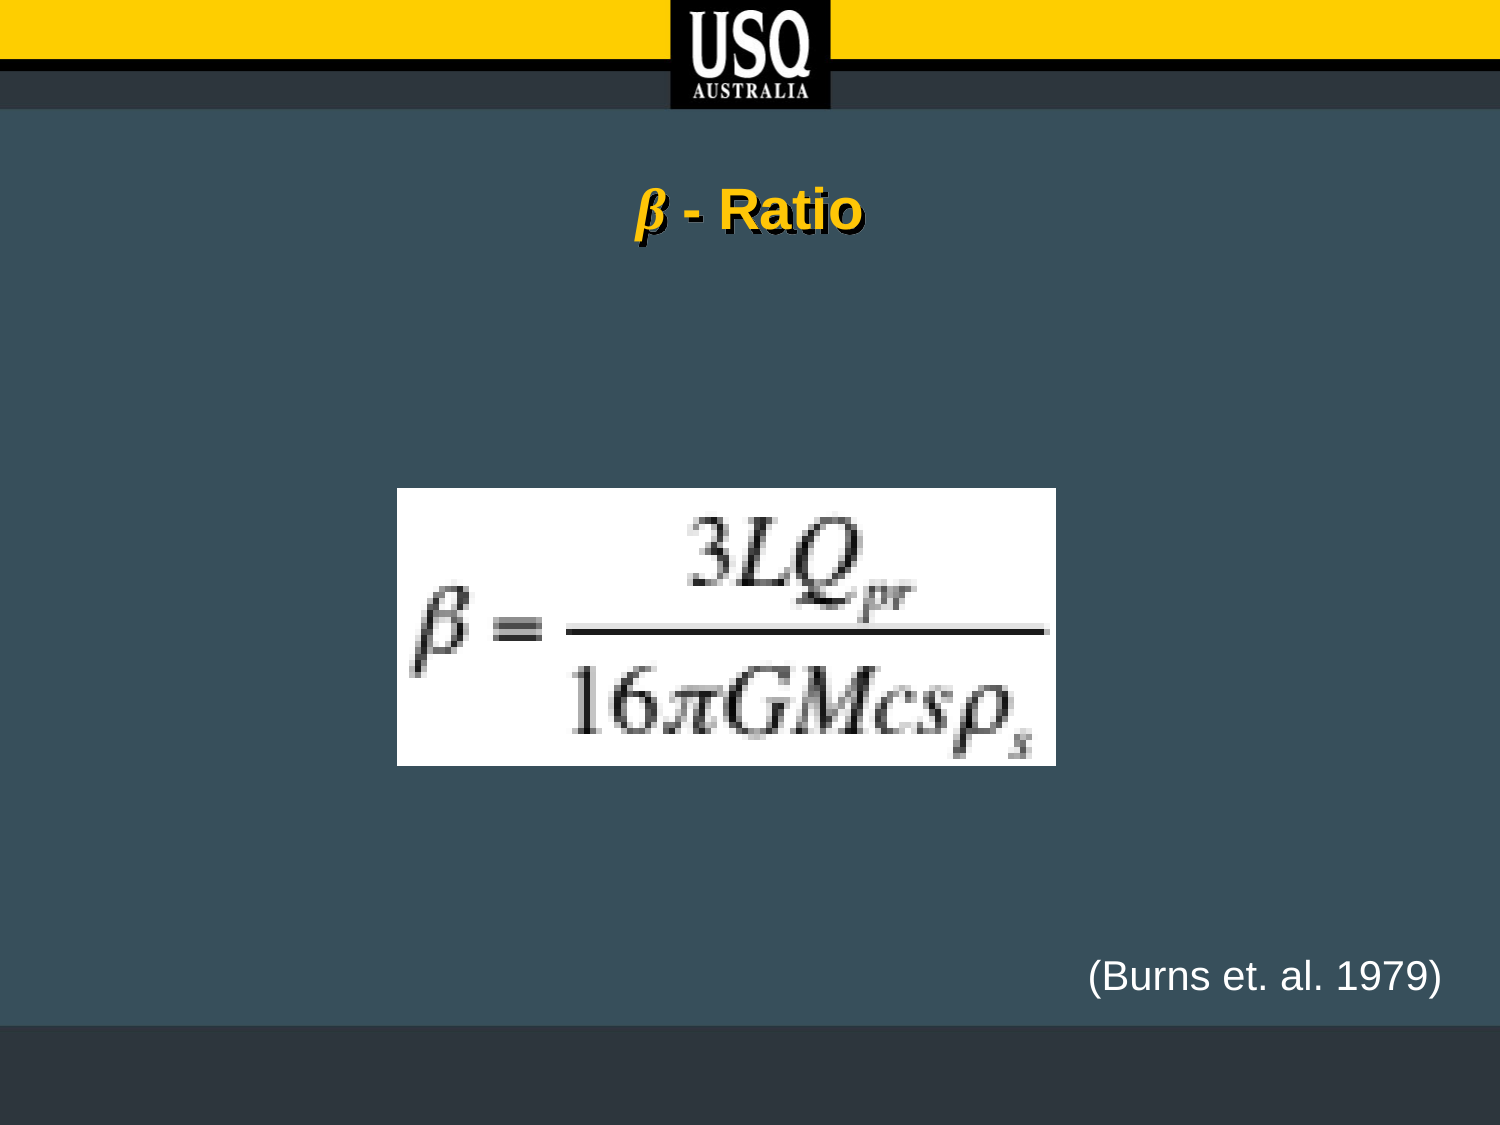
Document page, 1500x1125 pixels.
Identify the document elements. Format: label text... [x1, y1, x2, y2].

picture [0, 0, 1500, 1125]
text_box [396, 487, 1057, 767]
title β - Ratio [112, 112, 1388, 301]
text_box (Burns et. al. 1979) [1072, 941, 1458, 1007]
